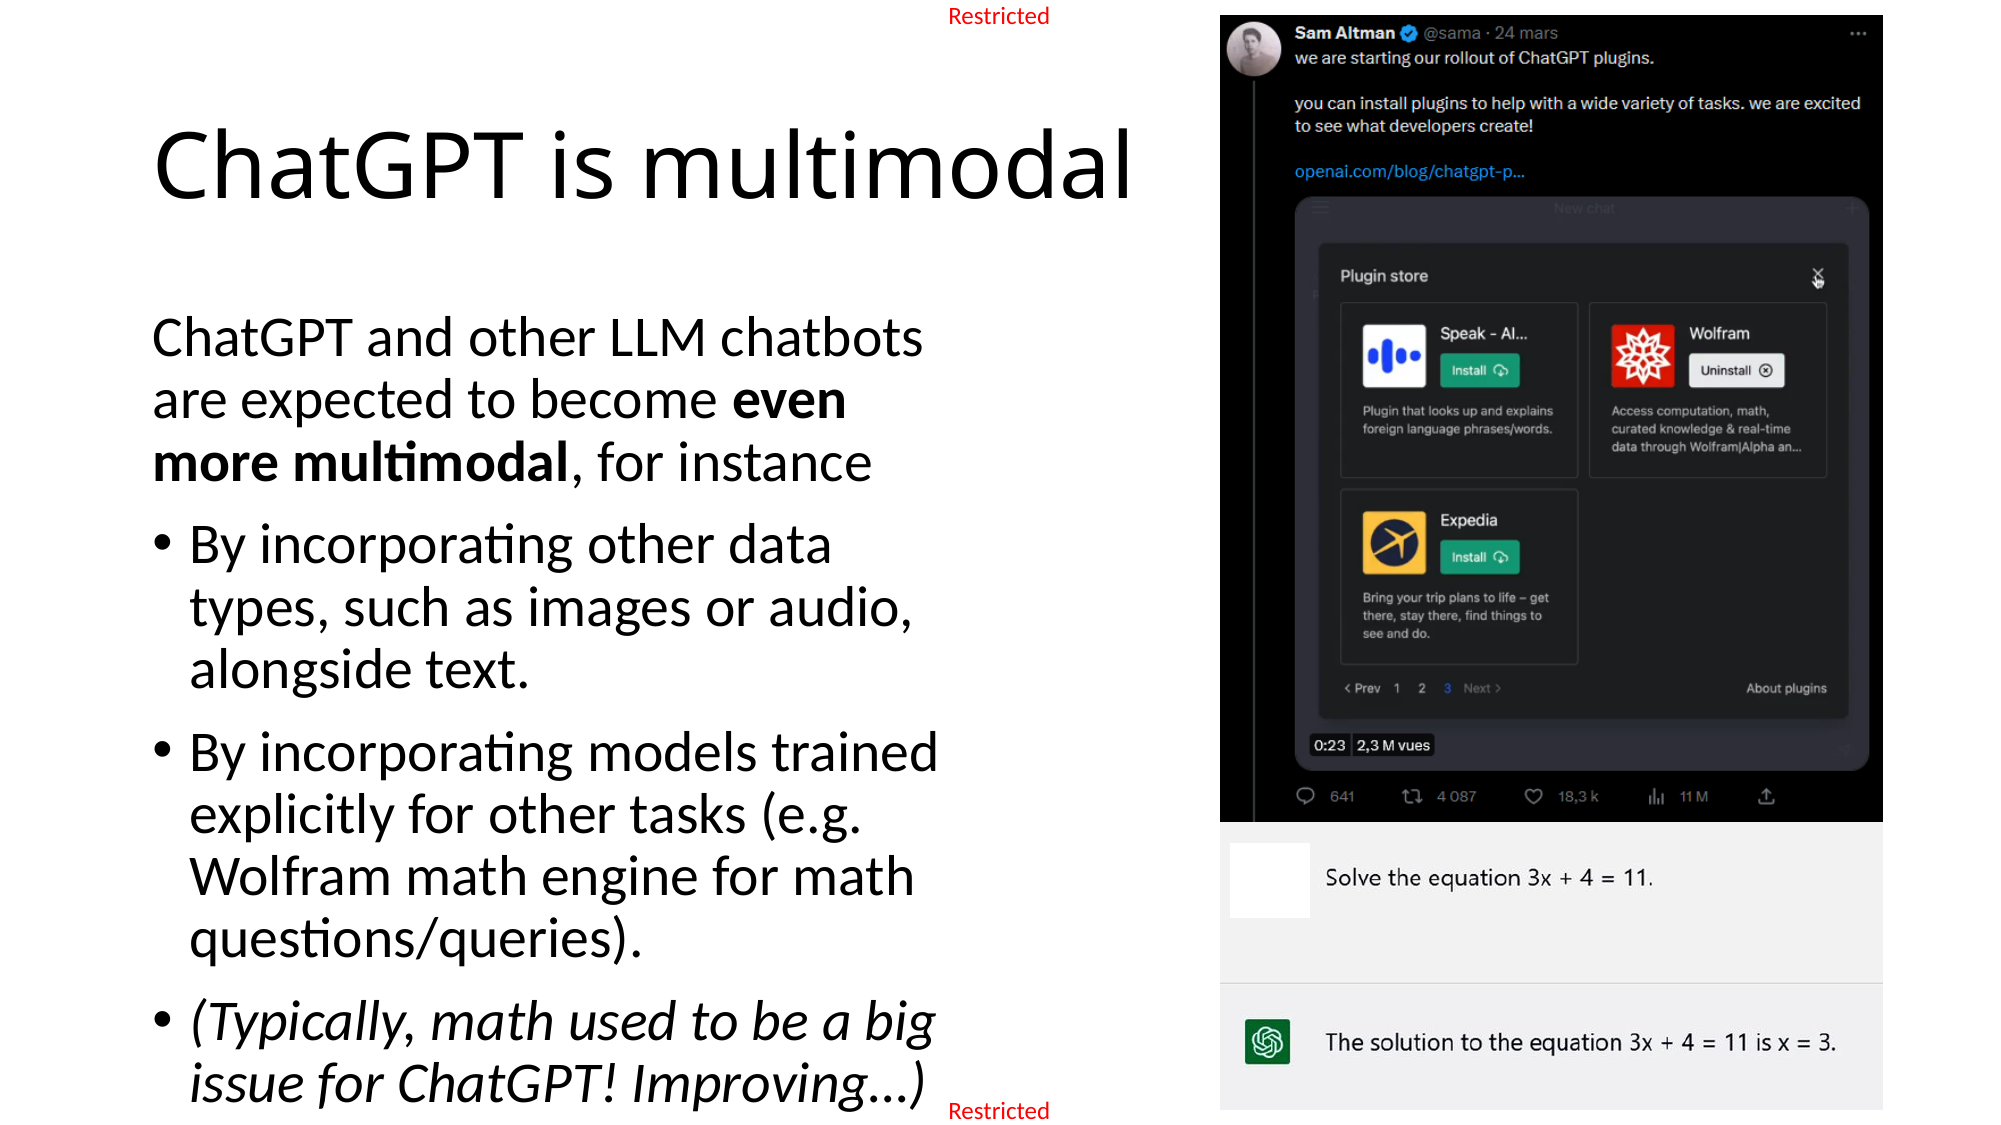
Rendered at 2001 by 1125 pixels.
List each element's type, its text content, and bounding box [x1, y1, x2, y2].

title ChatGPT is multimodal [137, 59, 1220, 278]
picture [1220, 15, 1883, 1110]
list ChatGPT and other LLM chatbots are expected to become even more multimodal, for instance By incorporating other data types, such as images or audio, alongside text. By incorporating models trained explicitly for other tasks (e.g. Wolfram math engine for math questions/queries). (Typically, math used to be a big issue for ChatGPT! Improving…) [137, 299, 988, 1125]
